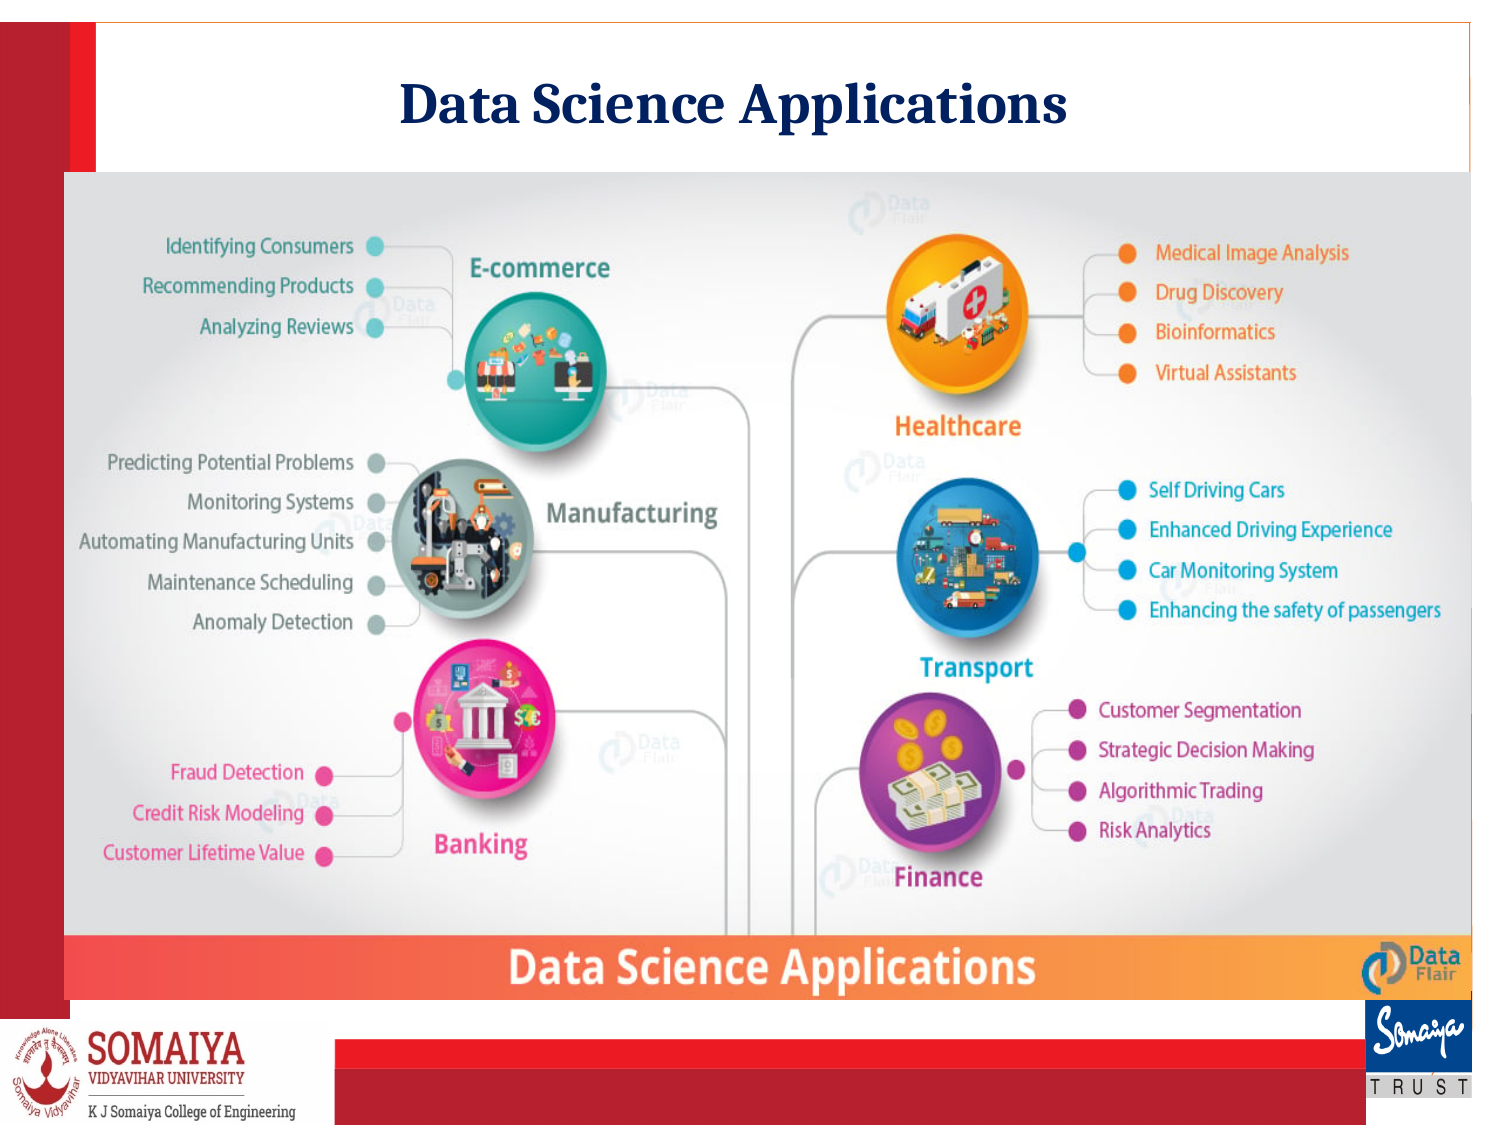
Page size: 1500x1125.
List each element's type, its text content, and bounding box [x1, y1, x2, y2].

picture [0, 22, 1472, 1125]
text_box Data Science Applications [385, 57, 1084, 143]
picture [335, 1040, 1365, 1125]
